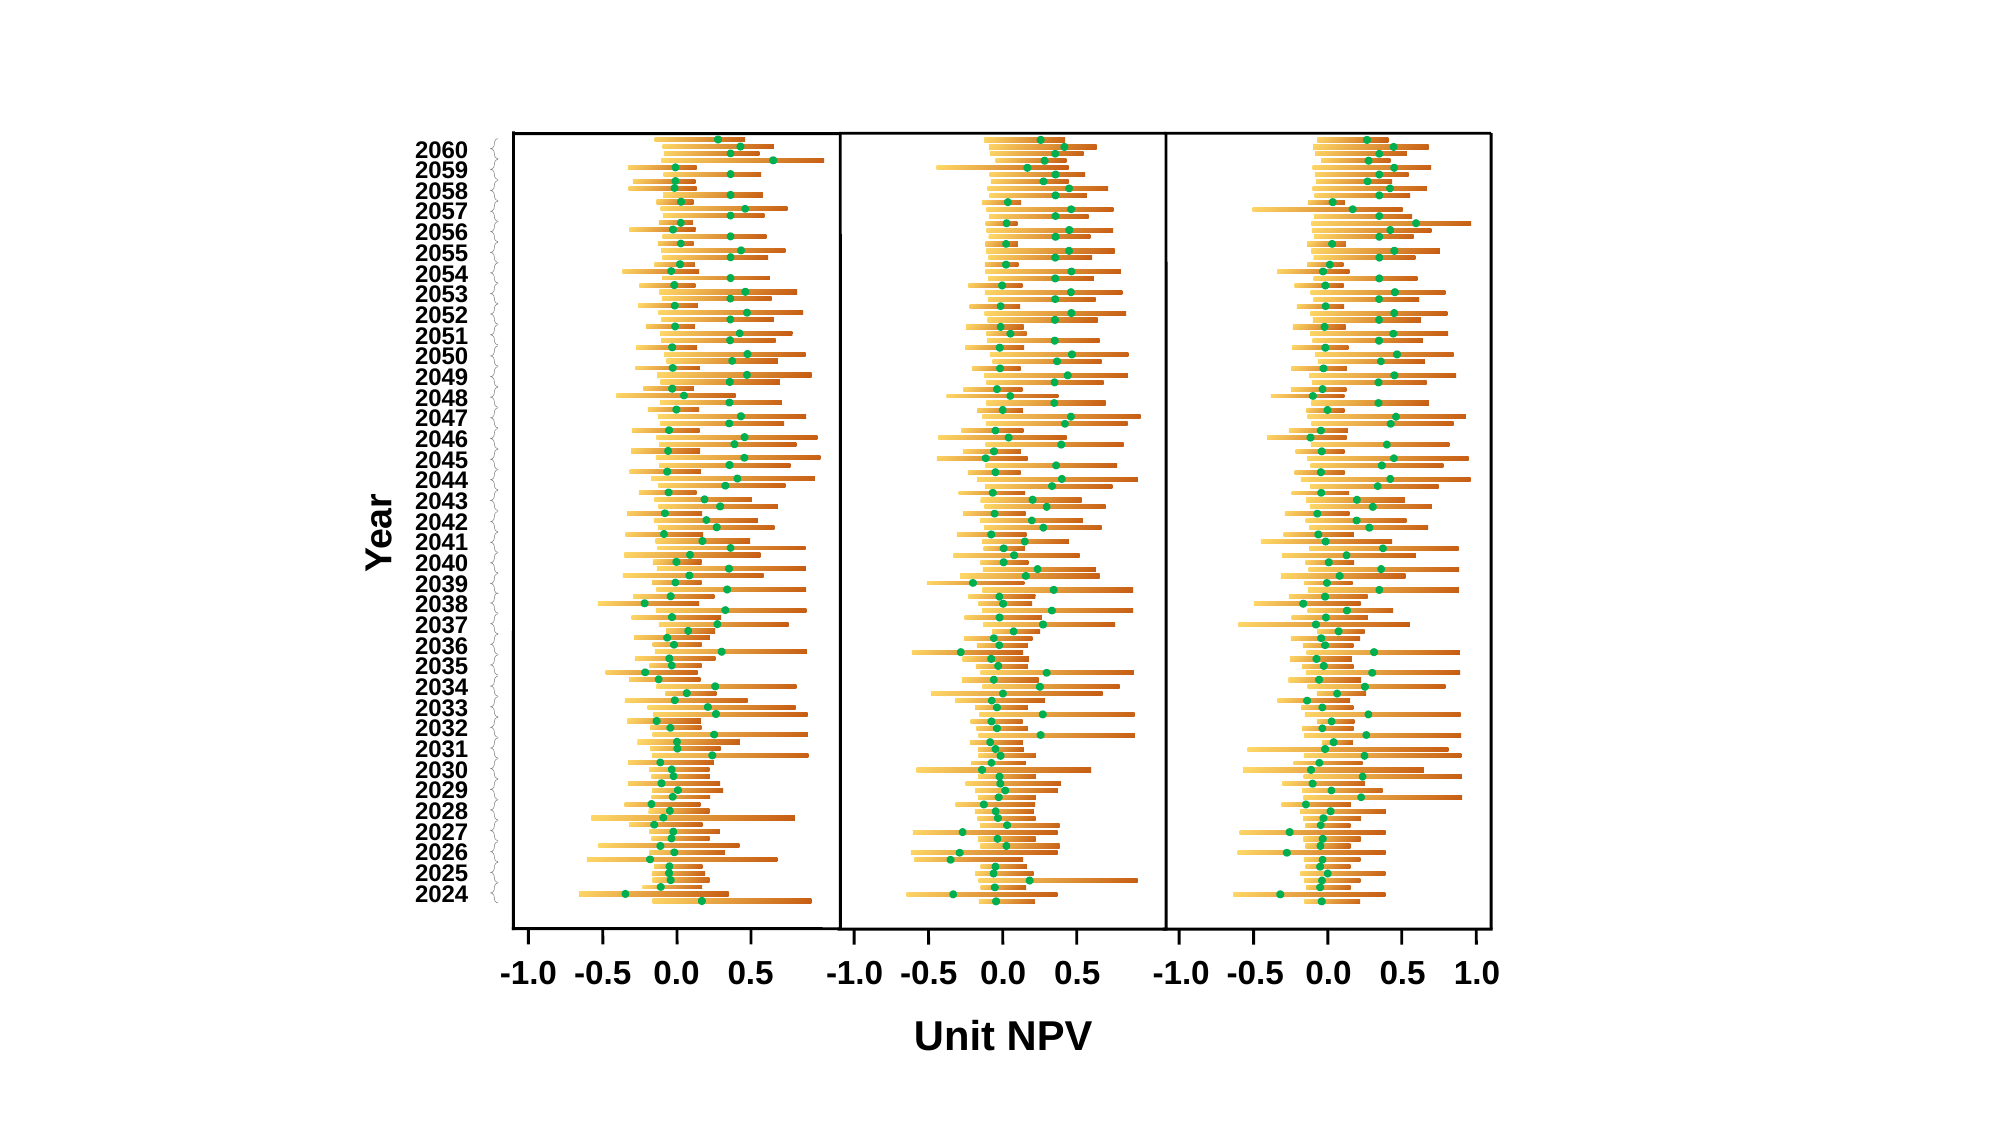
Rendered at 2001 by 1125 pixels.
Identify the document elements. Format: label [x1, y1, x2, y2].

text_box [354, 126, 1501, 1059]
